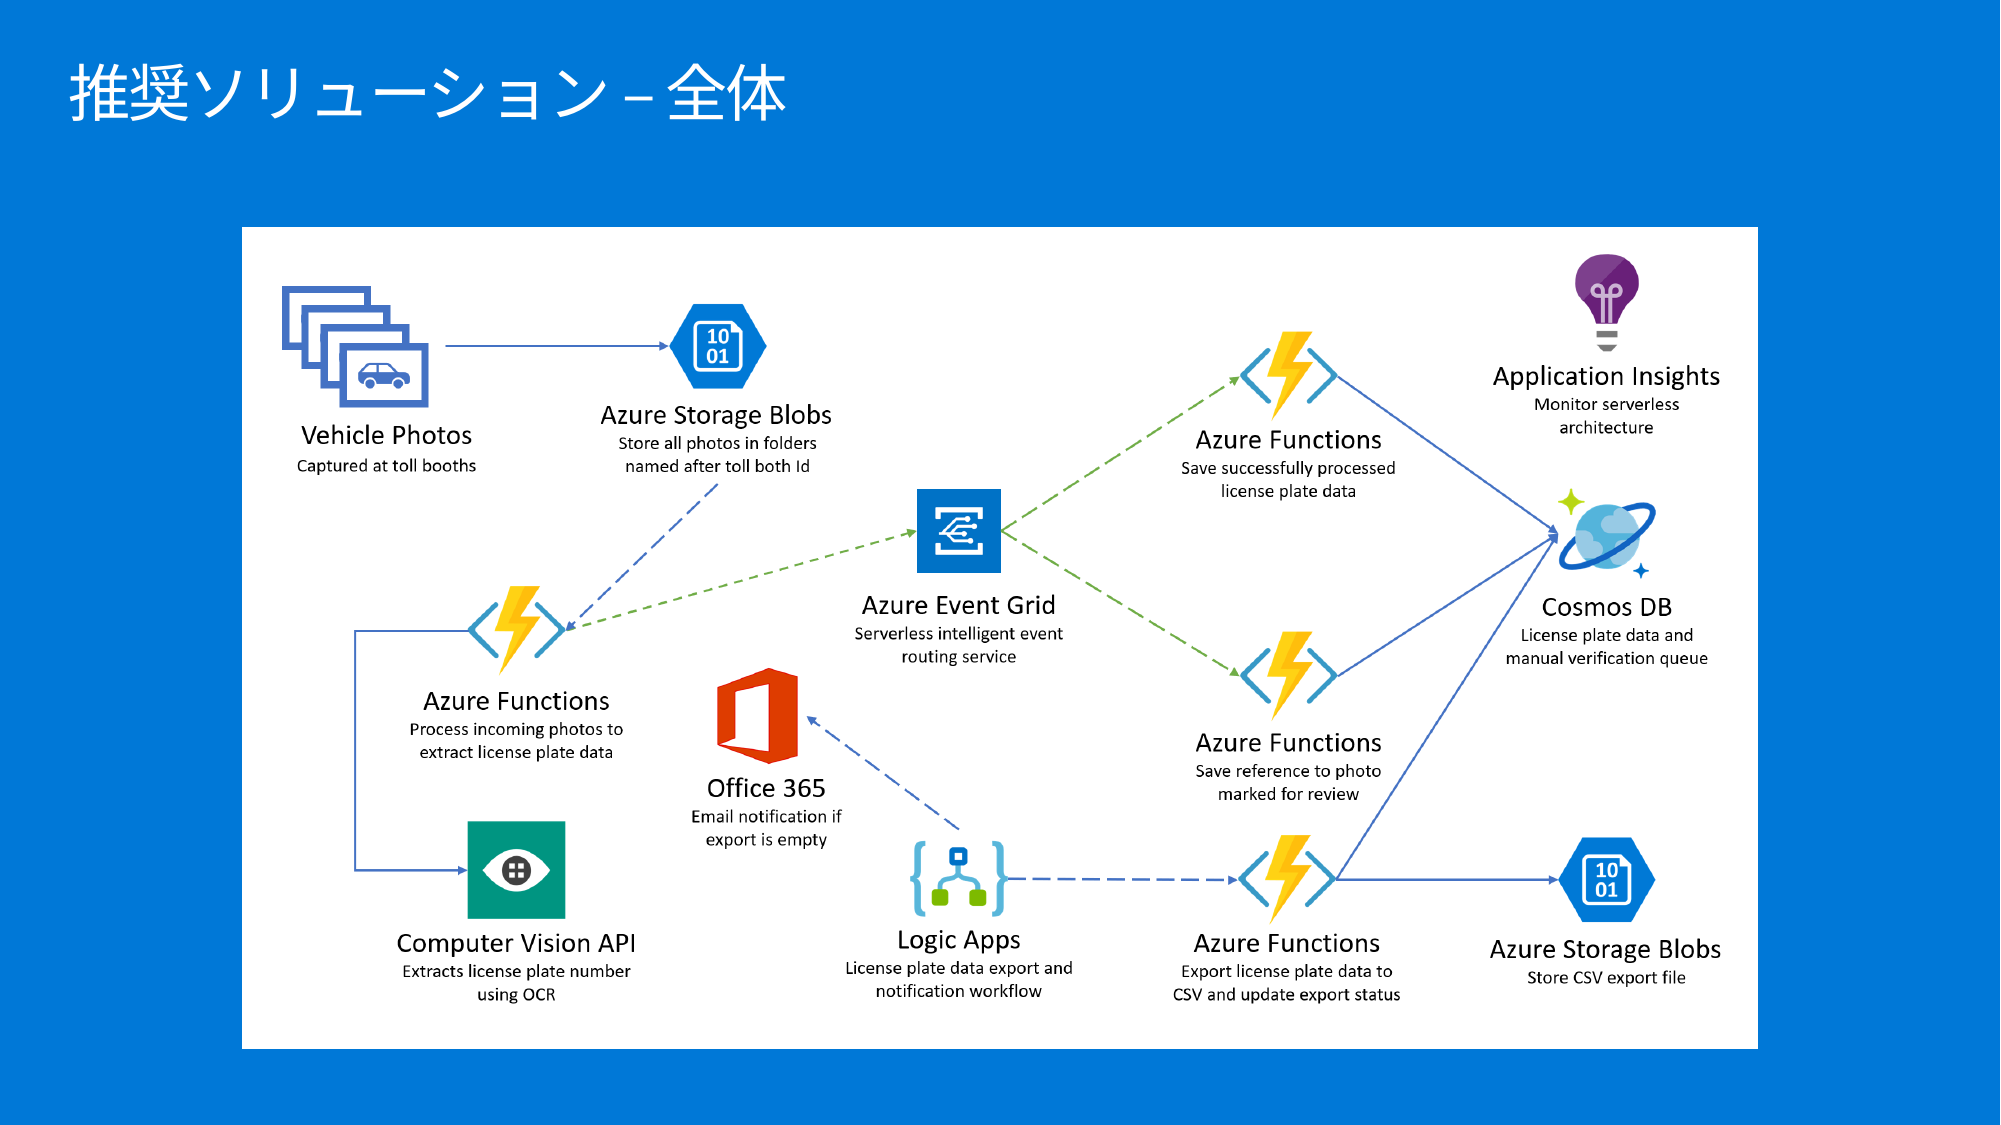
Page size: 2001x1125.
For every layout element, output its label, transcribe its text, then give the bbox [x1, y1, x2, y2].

picture [242, 227, 1758, 1050]
title 推奨ソリューション – 全体 [44, 47, 1957, 196]
